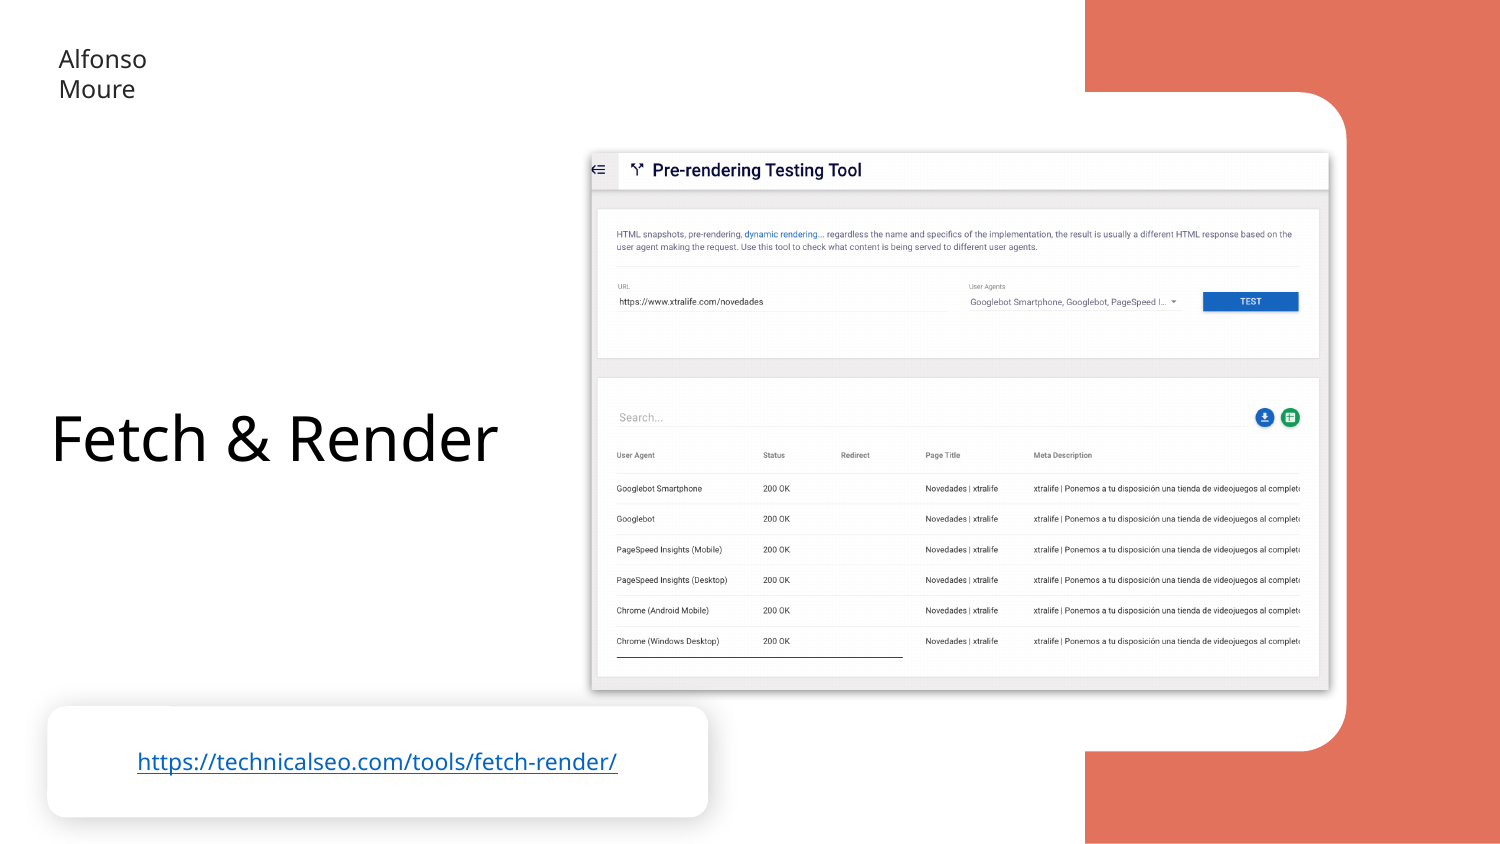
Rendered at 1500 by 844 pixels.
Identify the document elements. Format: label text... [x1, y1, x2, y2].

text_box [47, 706, 709, 818]
text_box Fetch & Render [39, 154, 586, 714]
picture [591, 153, 1329, 691]
text_box [1085, 0, 1500, 844]
text_box [926, 92, 1347, 752]
text_box Alfonso Moure [47, 37, 193, 109]
